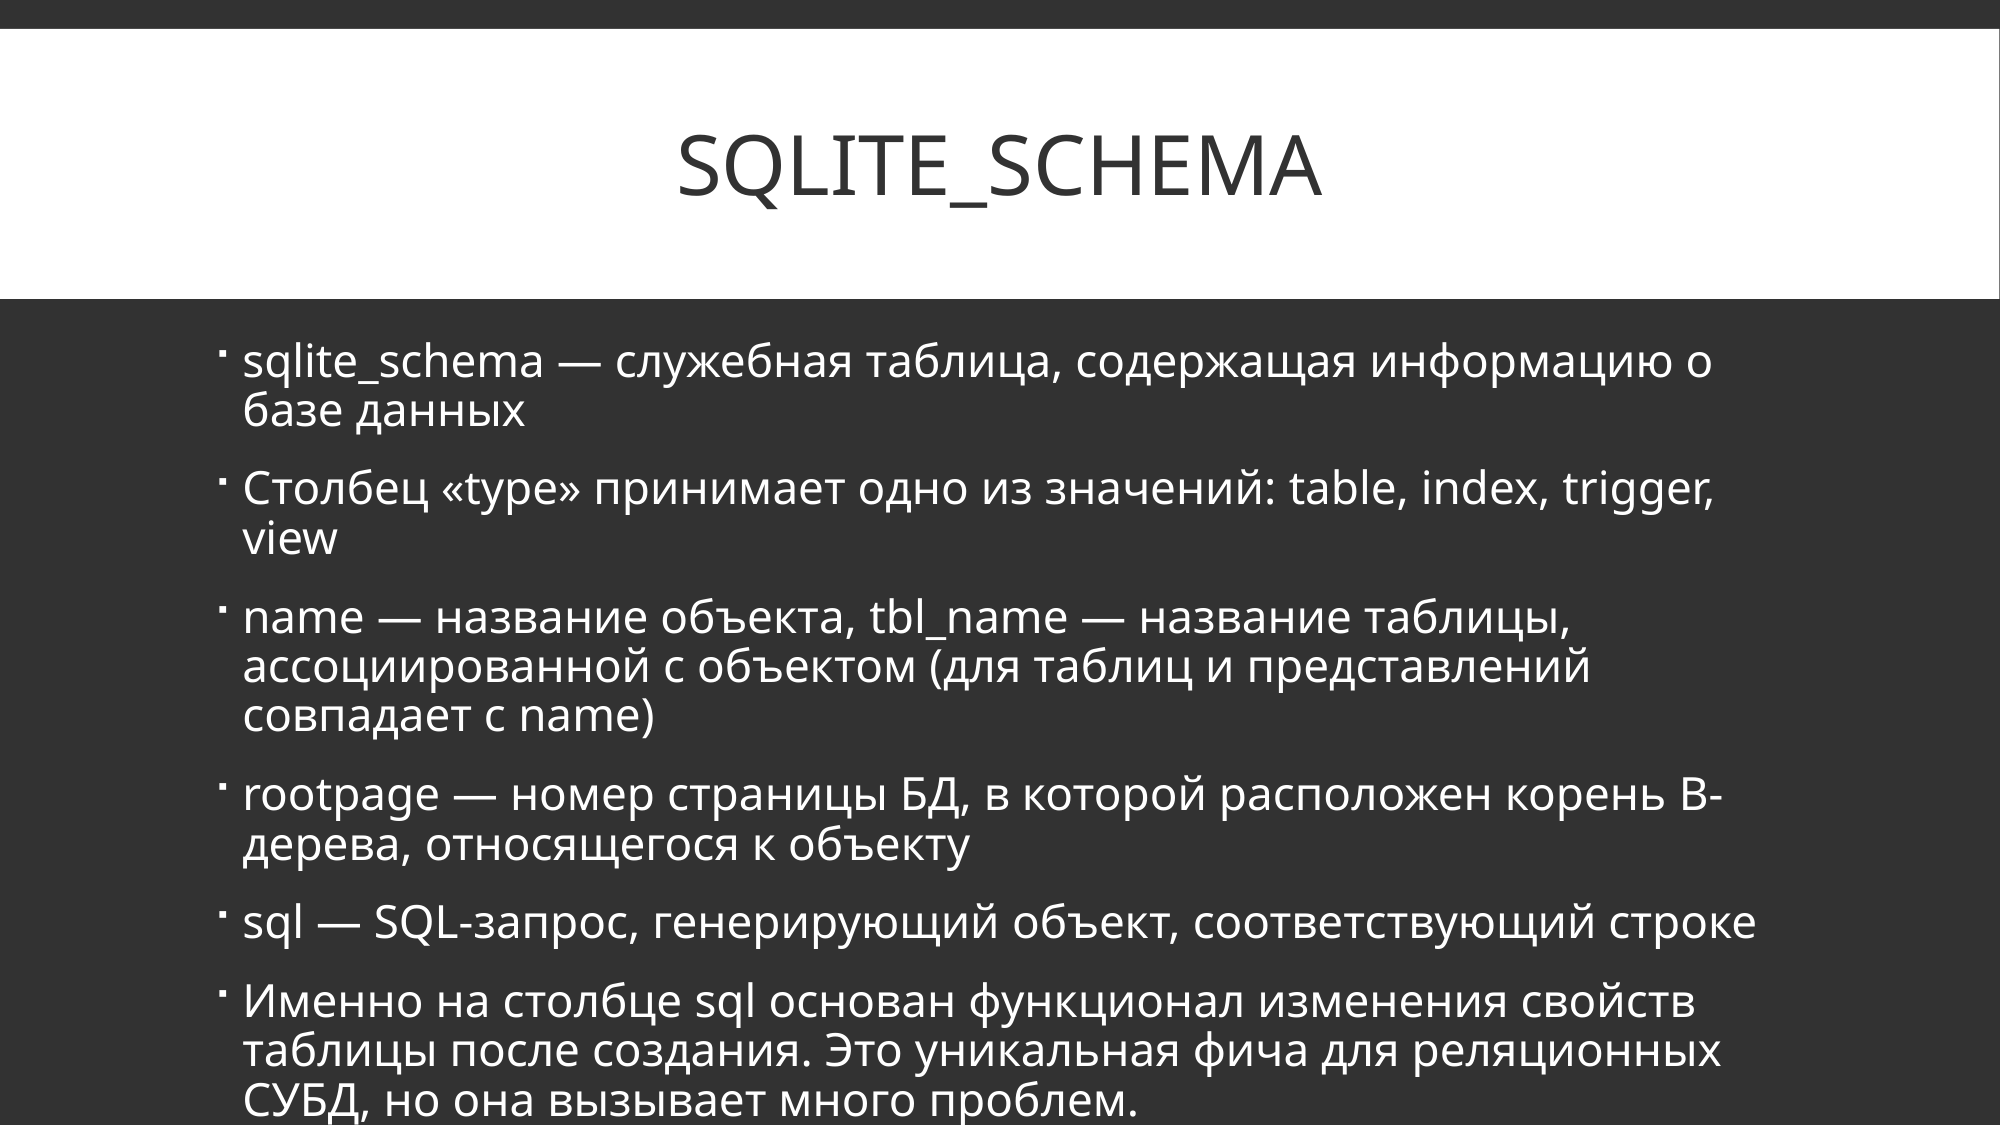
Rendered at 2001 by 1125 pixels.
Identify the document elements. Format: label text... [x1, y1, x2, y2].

title Sqlite_SCHEMA [197, 46, 1803, 295]
list sqlite_schema — служебная таблица, содержащая информацию о базе данных Столбец «type» принимает одно из значений: table, index, trigger, view name — название объекта, tbl_name — название таблицы, ассоциированной с объектом (для таблиц и представлений совпадает с name) rootpage — номер страницы БД, в которой расположен корень B-дерева, относящегося к объекту sql — SQL-запрос, генерирующий объект, соответствующий строке Именно на столбце sql основан функционал изменения свойств таблицы после создания. Это уникальная фича для реляционных СУБД, но она вызывает много проблем. [197, 329, 1803, 1020]
